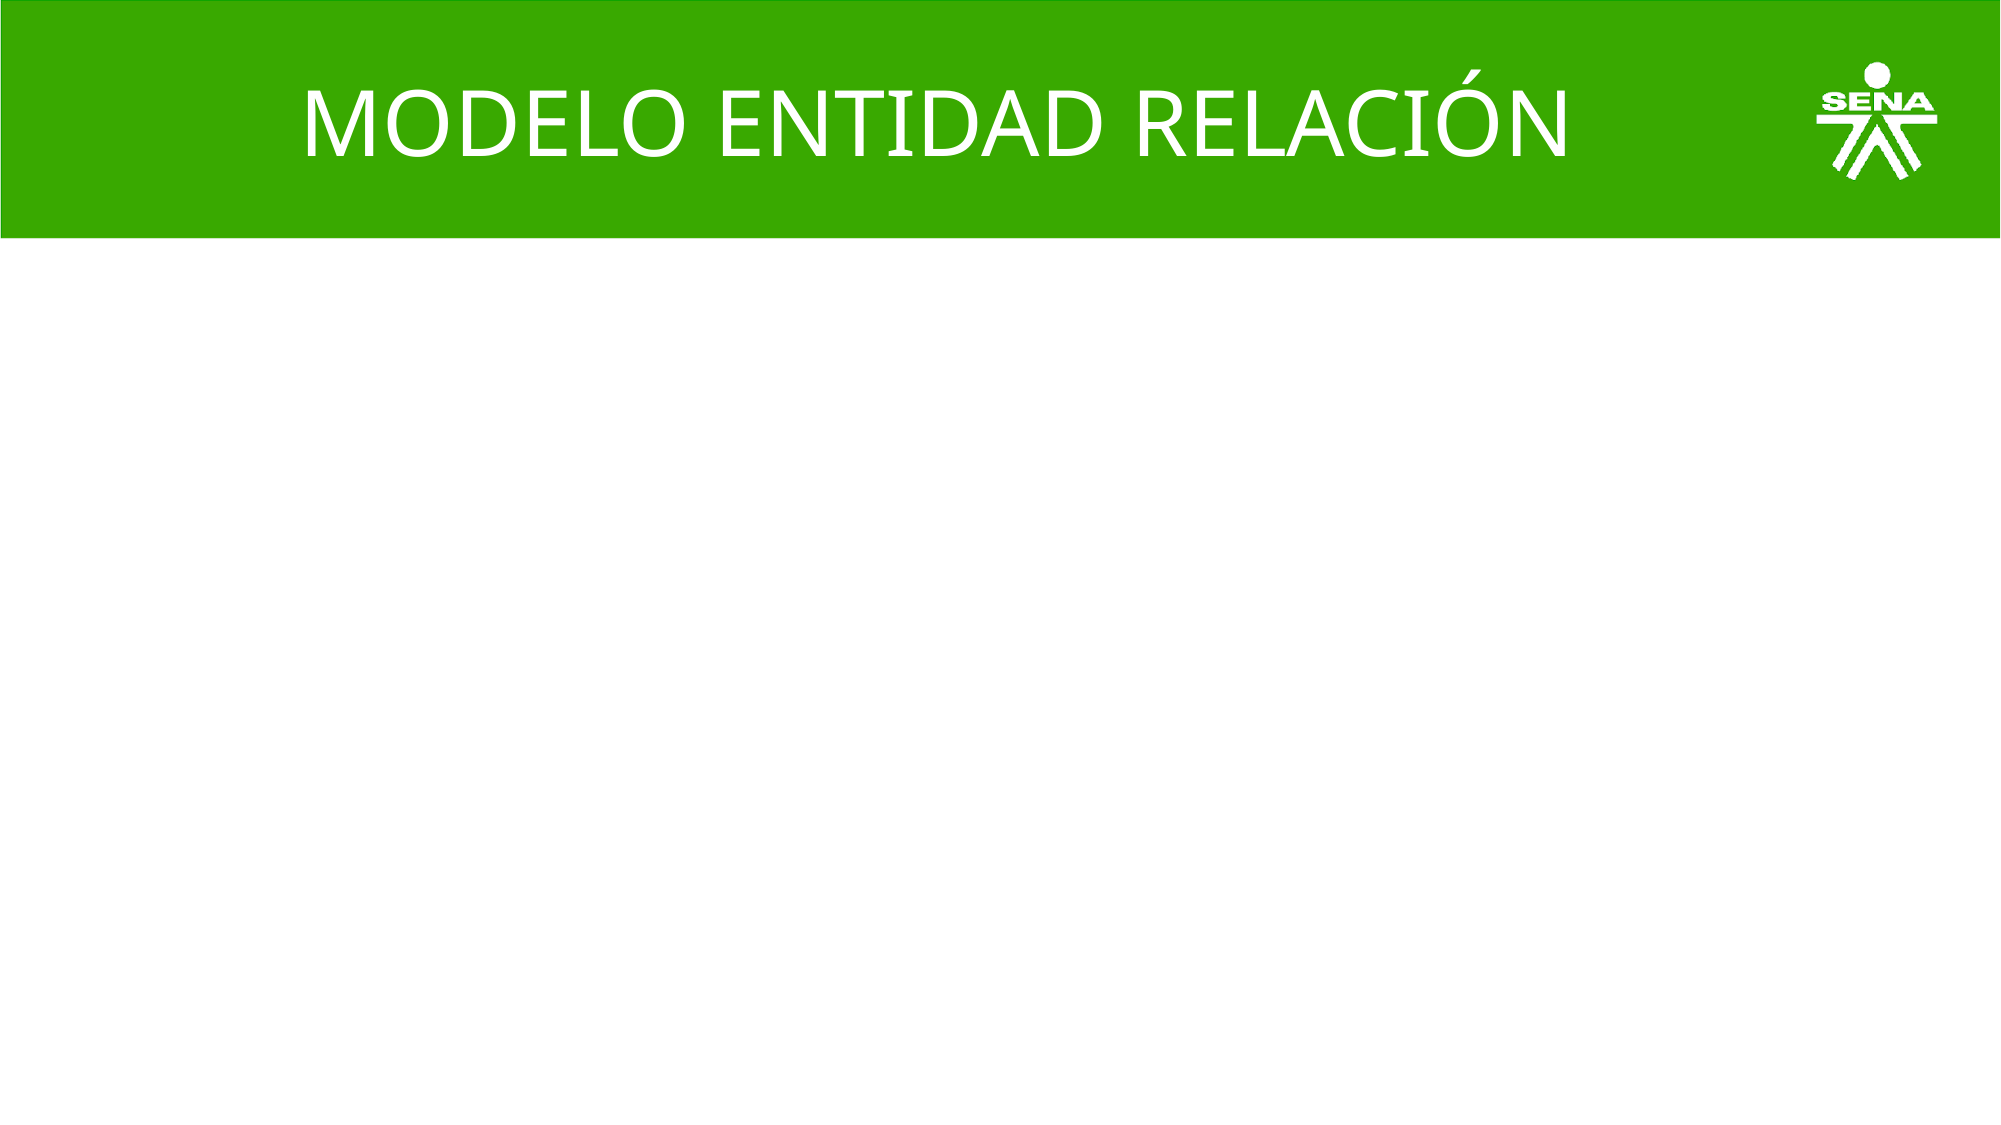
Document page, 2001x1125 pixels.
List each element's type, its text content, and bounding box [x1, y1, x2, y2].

title MODELO ENTIDAD RELACIÓN [74, 18, 1800, 236]
picture [0, 0, 2001, 1125]
